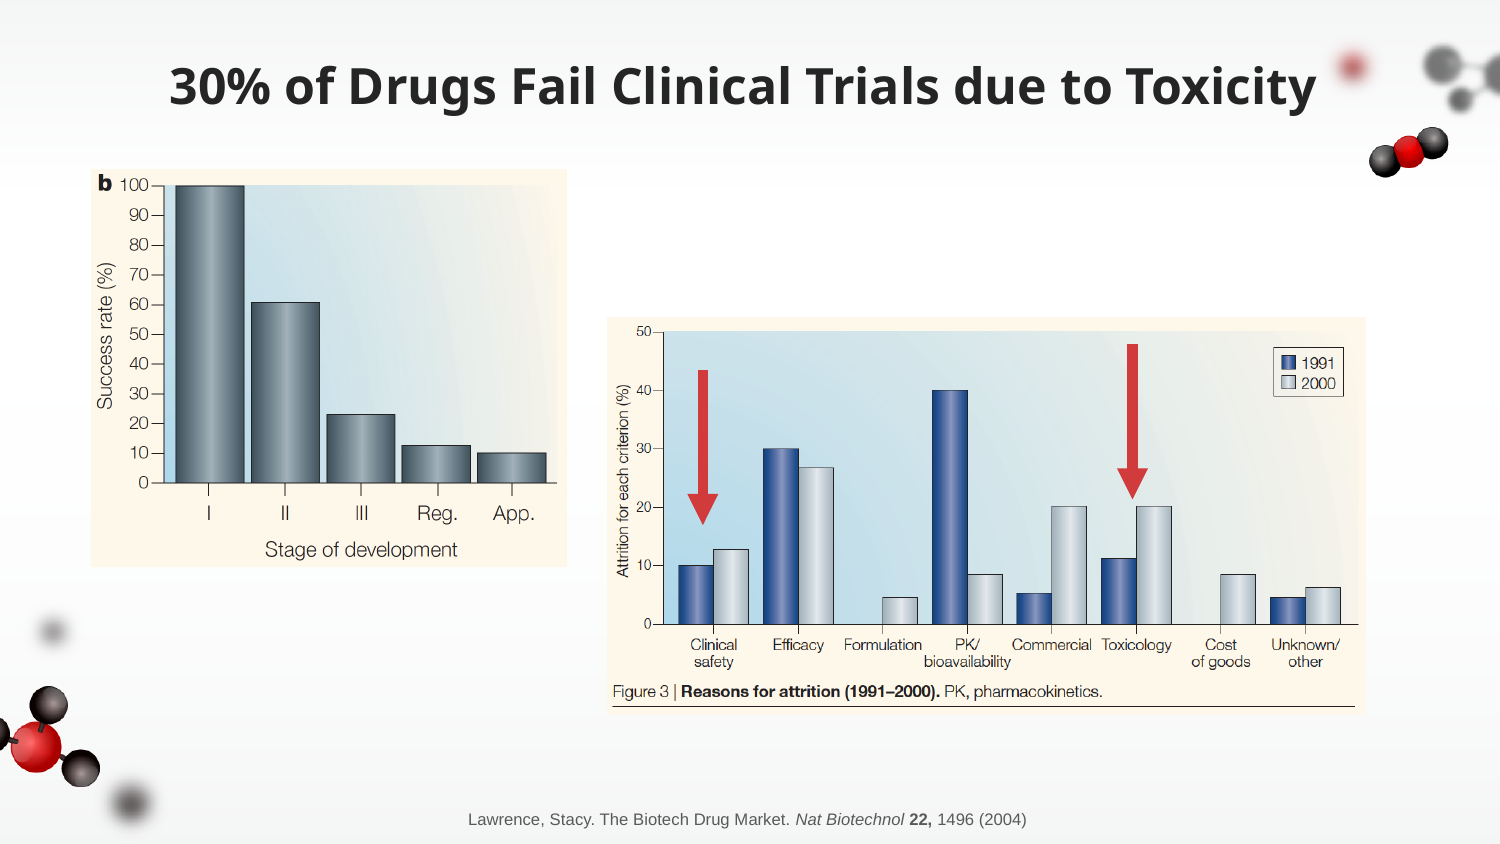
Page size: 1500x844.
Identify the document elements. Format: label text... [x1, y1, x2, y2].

text_box Lawrence, Stacy. The Biotech Drug Market. Nat Biotechnol 22, 1496 (2004) [453, 801, 1047, 837]
picture [0, 0, 1500, 844]
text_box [607, 316, 1366, 715]
title 30% of Drugs Fail Clinical Trials due to Toxicity [148, 24, 1352, 130]
